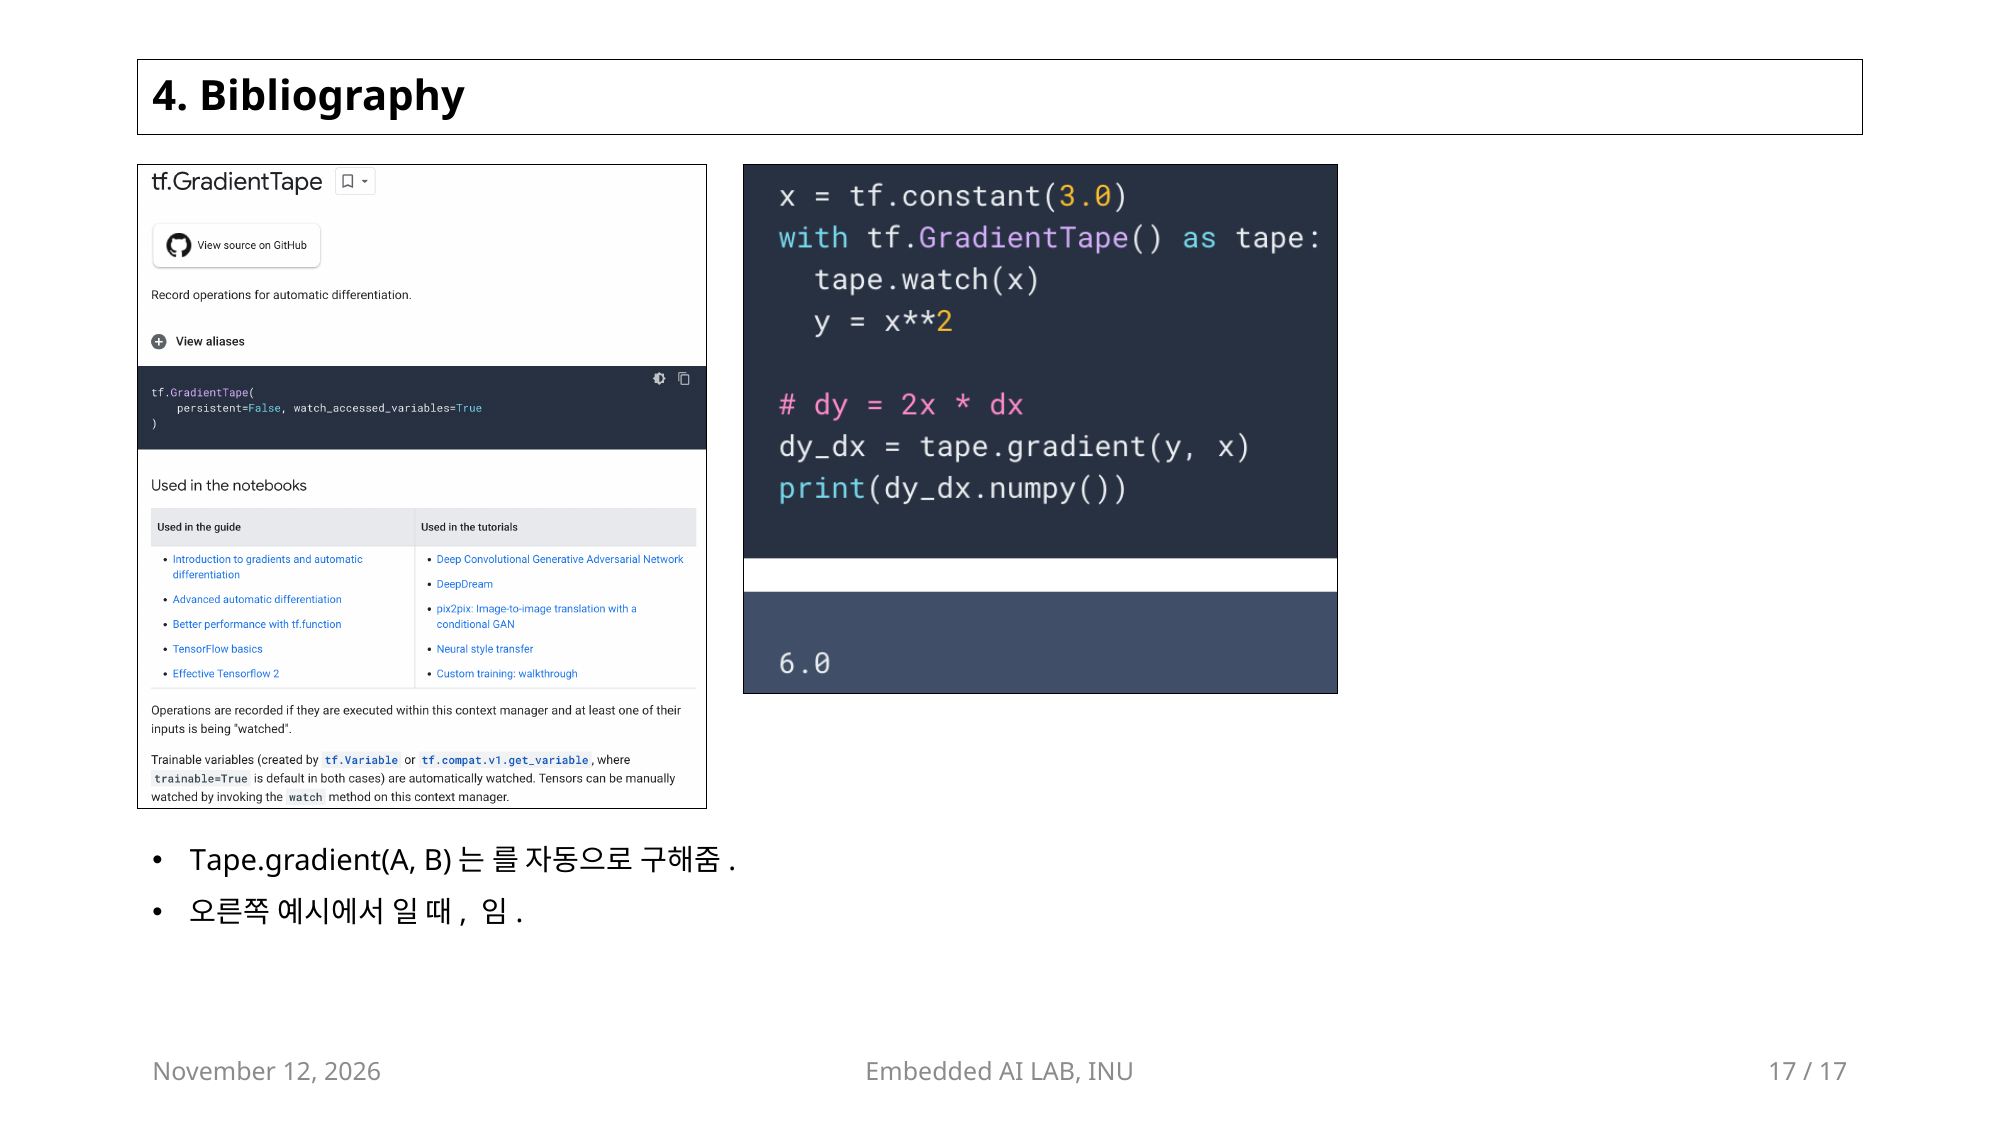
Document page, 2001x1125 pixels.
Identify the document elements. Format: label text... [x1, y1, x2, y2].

title 4. Bibliography [137, 59, 1863, 135]
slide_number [137, 1042, 588, 1103]
slide_number 17 / 17 [1412, 1042, 1863, 1103]
picture [743, 164, 1338, 694]
footer Embedded AI LAB, INU [662, 1042, 1338, 1103]
picture [137, 164, 707, 809]
